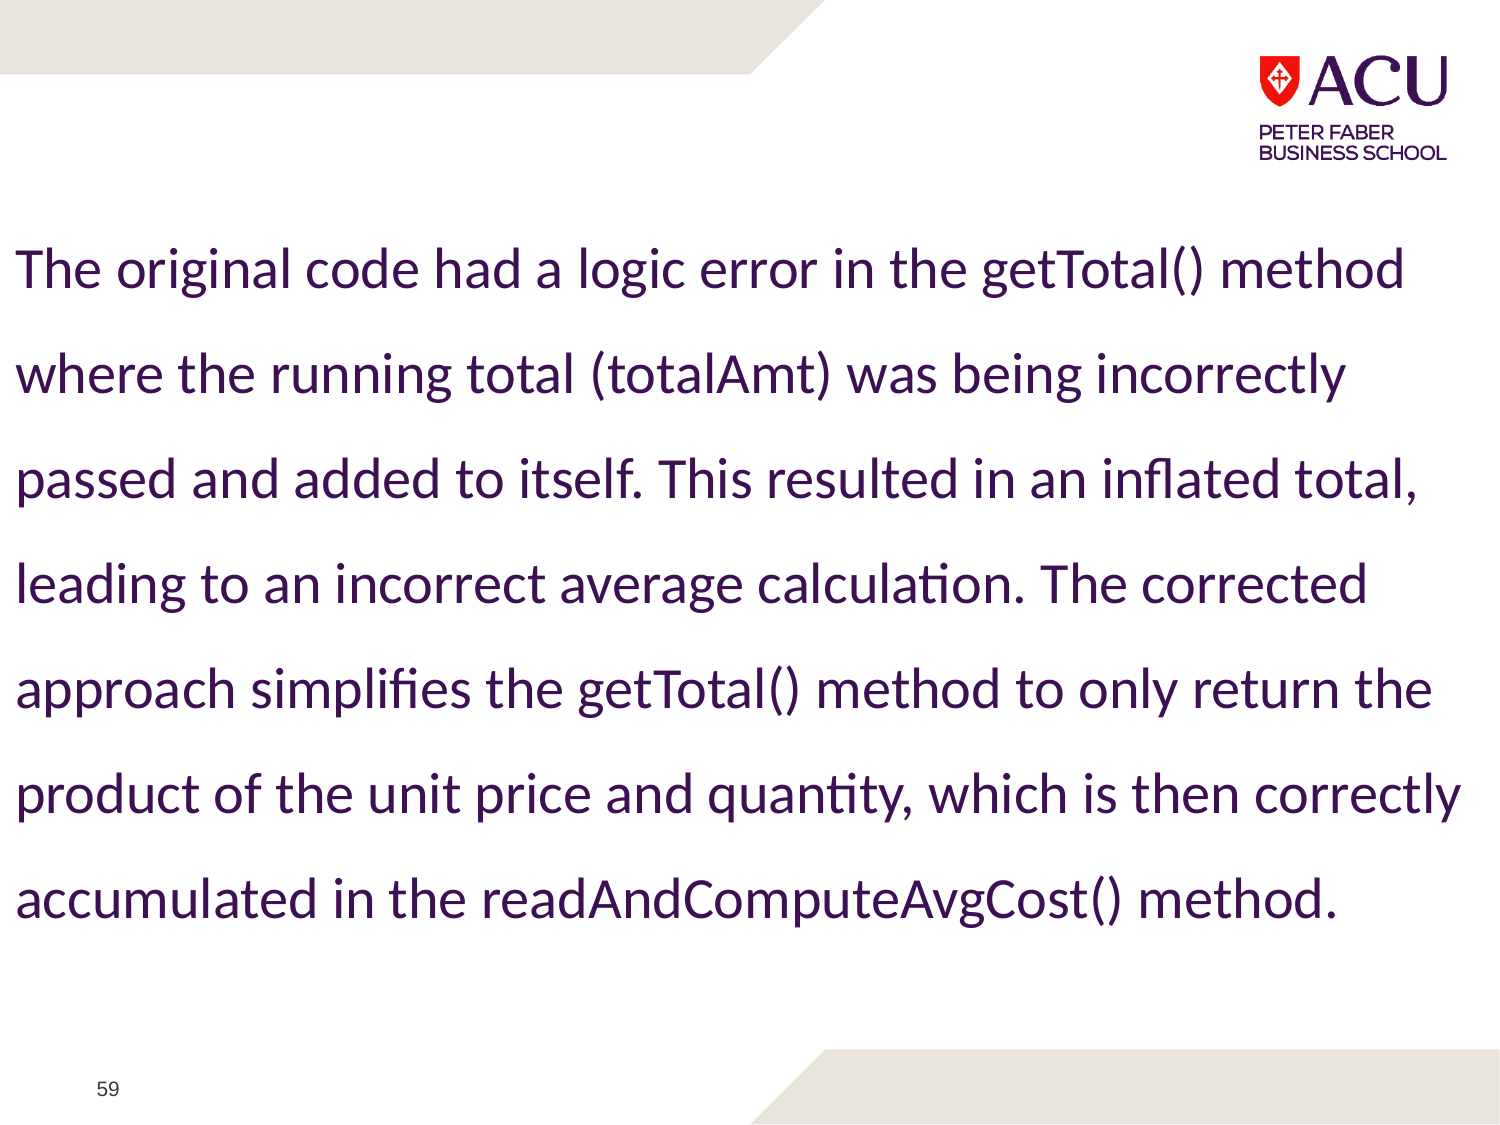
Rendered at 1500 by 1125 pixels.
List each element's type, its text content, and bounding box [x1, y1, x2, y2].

slide_number 59 [81, 1068, 156, 1109]
picture [1240, 41, 1466, 175]
text_box The original code had a logic error in the getTotal() method where the running total (totalAmt) was being incorrectly passed and added to itself. This resulted in an inflated total, leading to an incorrect average calculation. The corrected approach simplifies the getTotal() method to only return the product of the unit price and quantity, which is then correctly accumulated in the readAndComputeAvgCost() method. [0, 187, 1500, 938]
